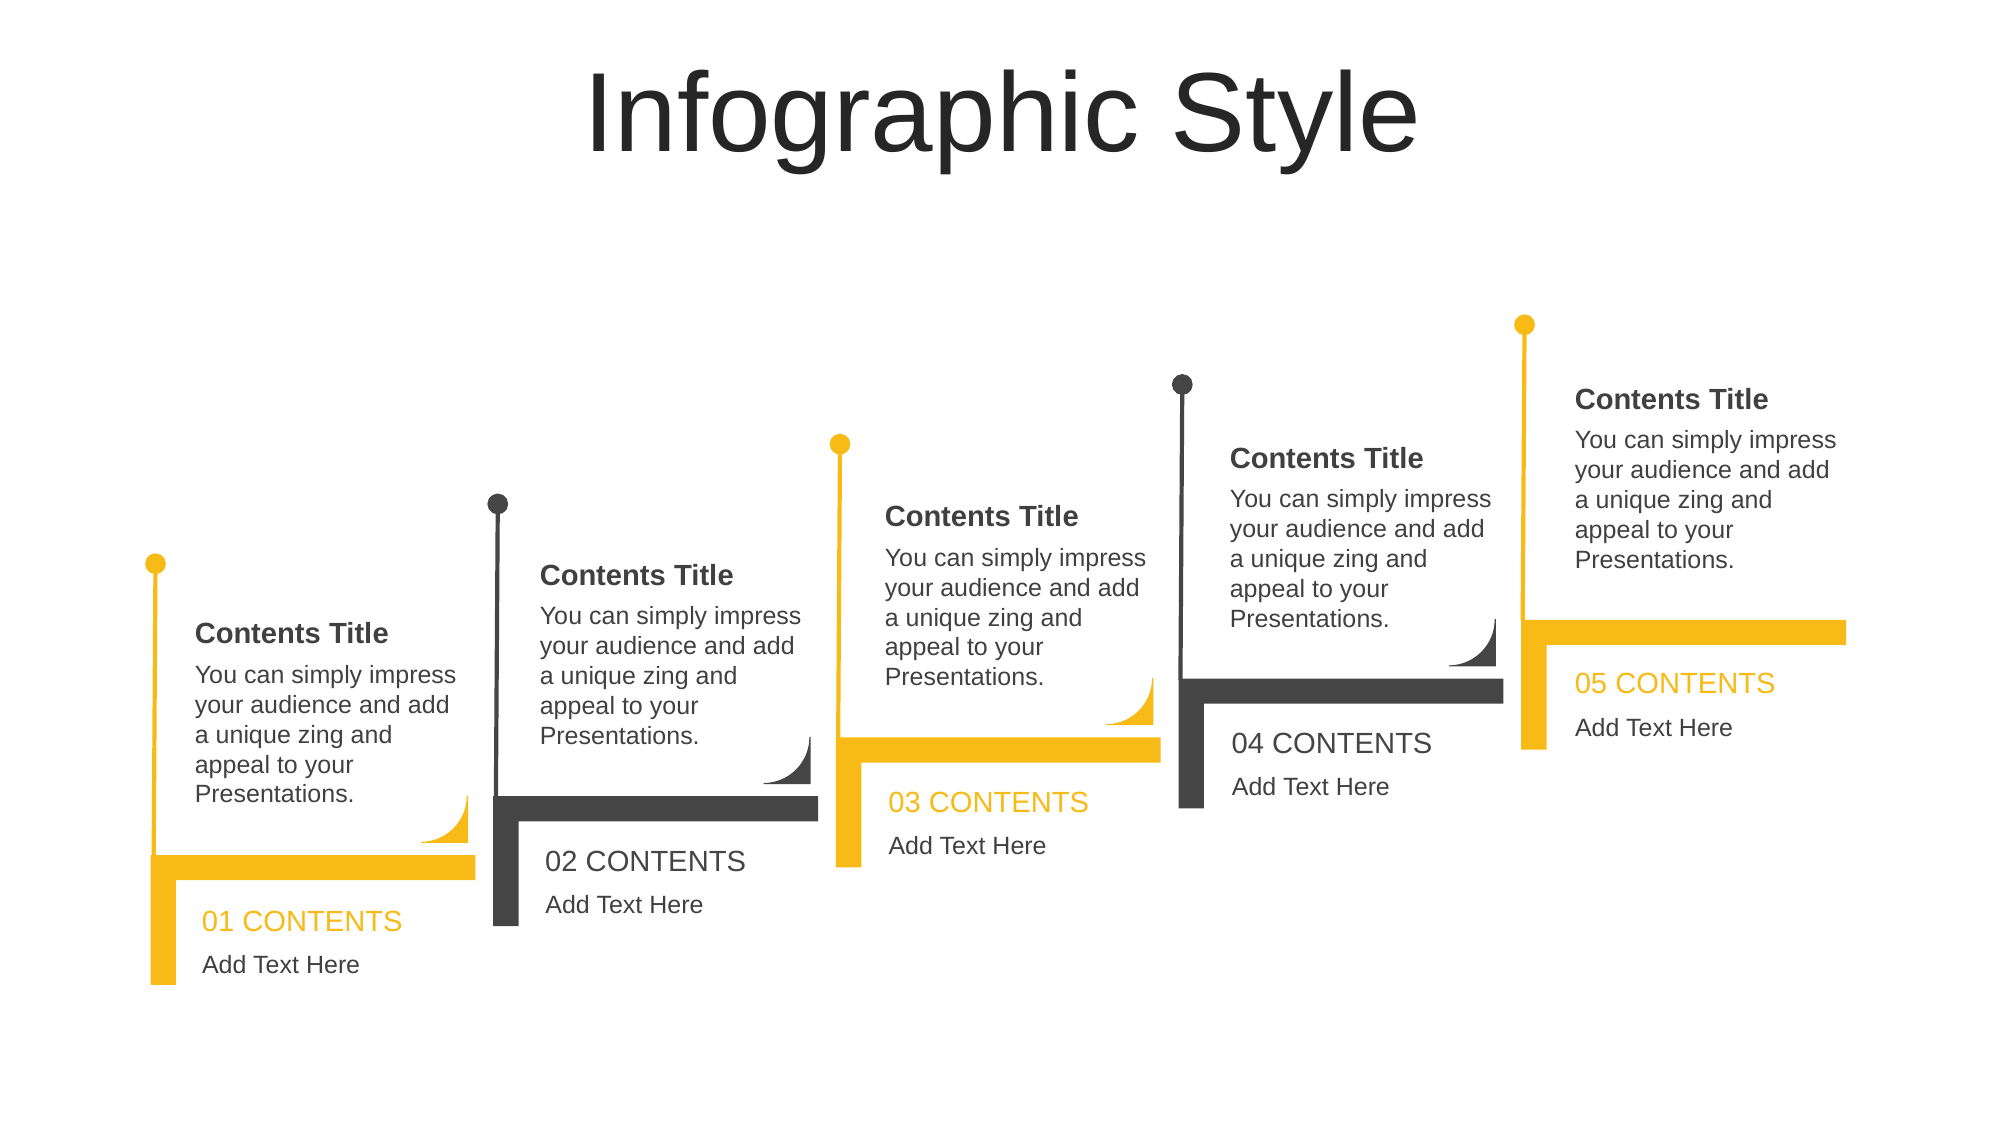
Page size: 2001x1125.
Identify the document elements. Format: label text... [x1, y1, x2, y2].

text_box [150, 619, 1846, 985]
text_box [1560, 373, 1861, 584]
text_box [873, 775, 1153, 868]
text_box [1216, 716, 1496, 809]
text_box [870, 490, 1171, 701]
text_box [180, 607, 481, 818]
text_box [530, 834, 810, 927]
list Infographic Style [53, 55, 1952, 175]
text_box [187, 894, 467, 987]
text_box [1215, 431, 1516, 642]
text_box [1560, 657, 1840, 749]
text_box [525, 548, 826, 759]
